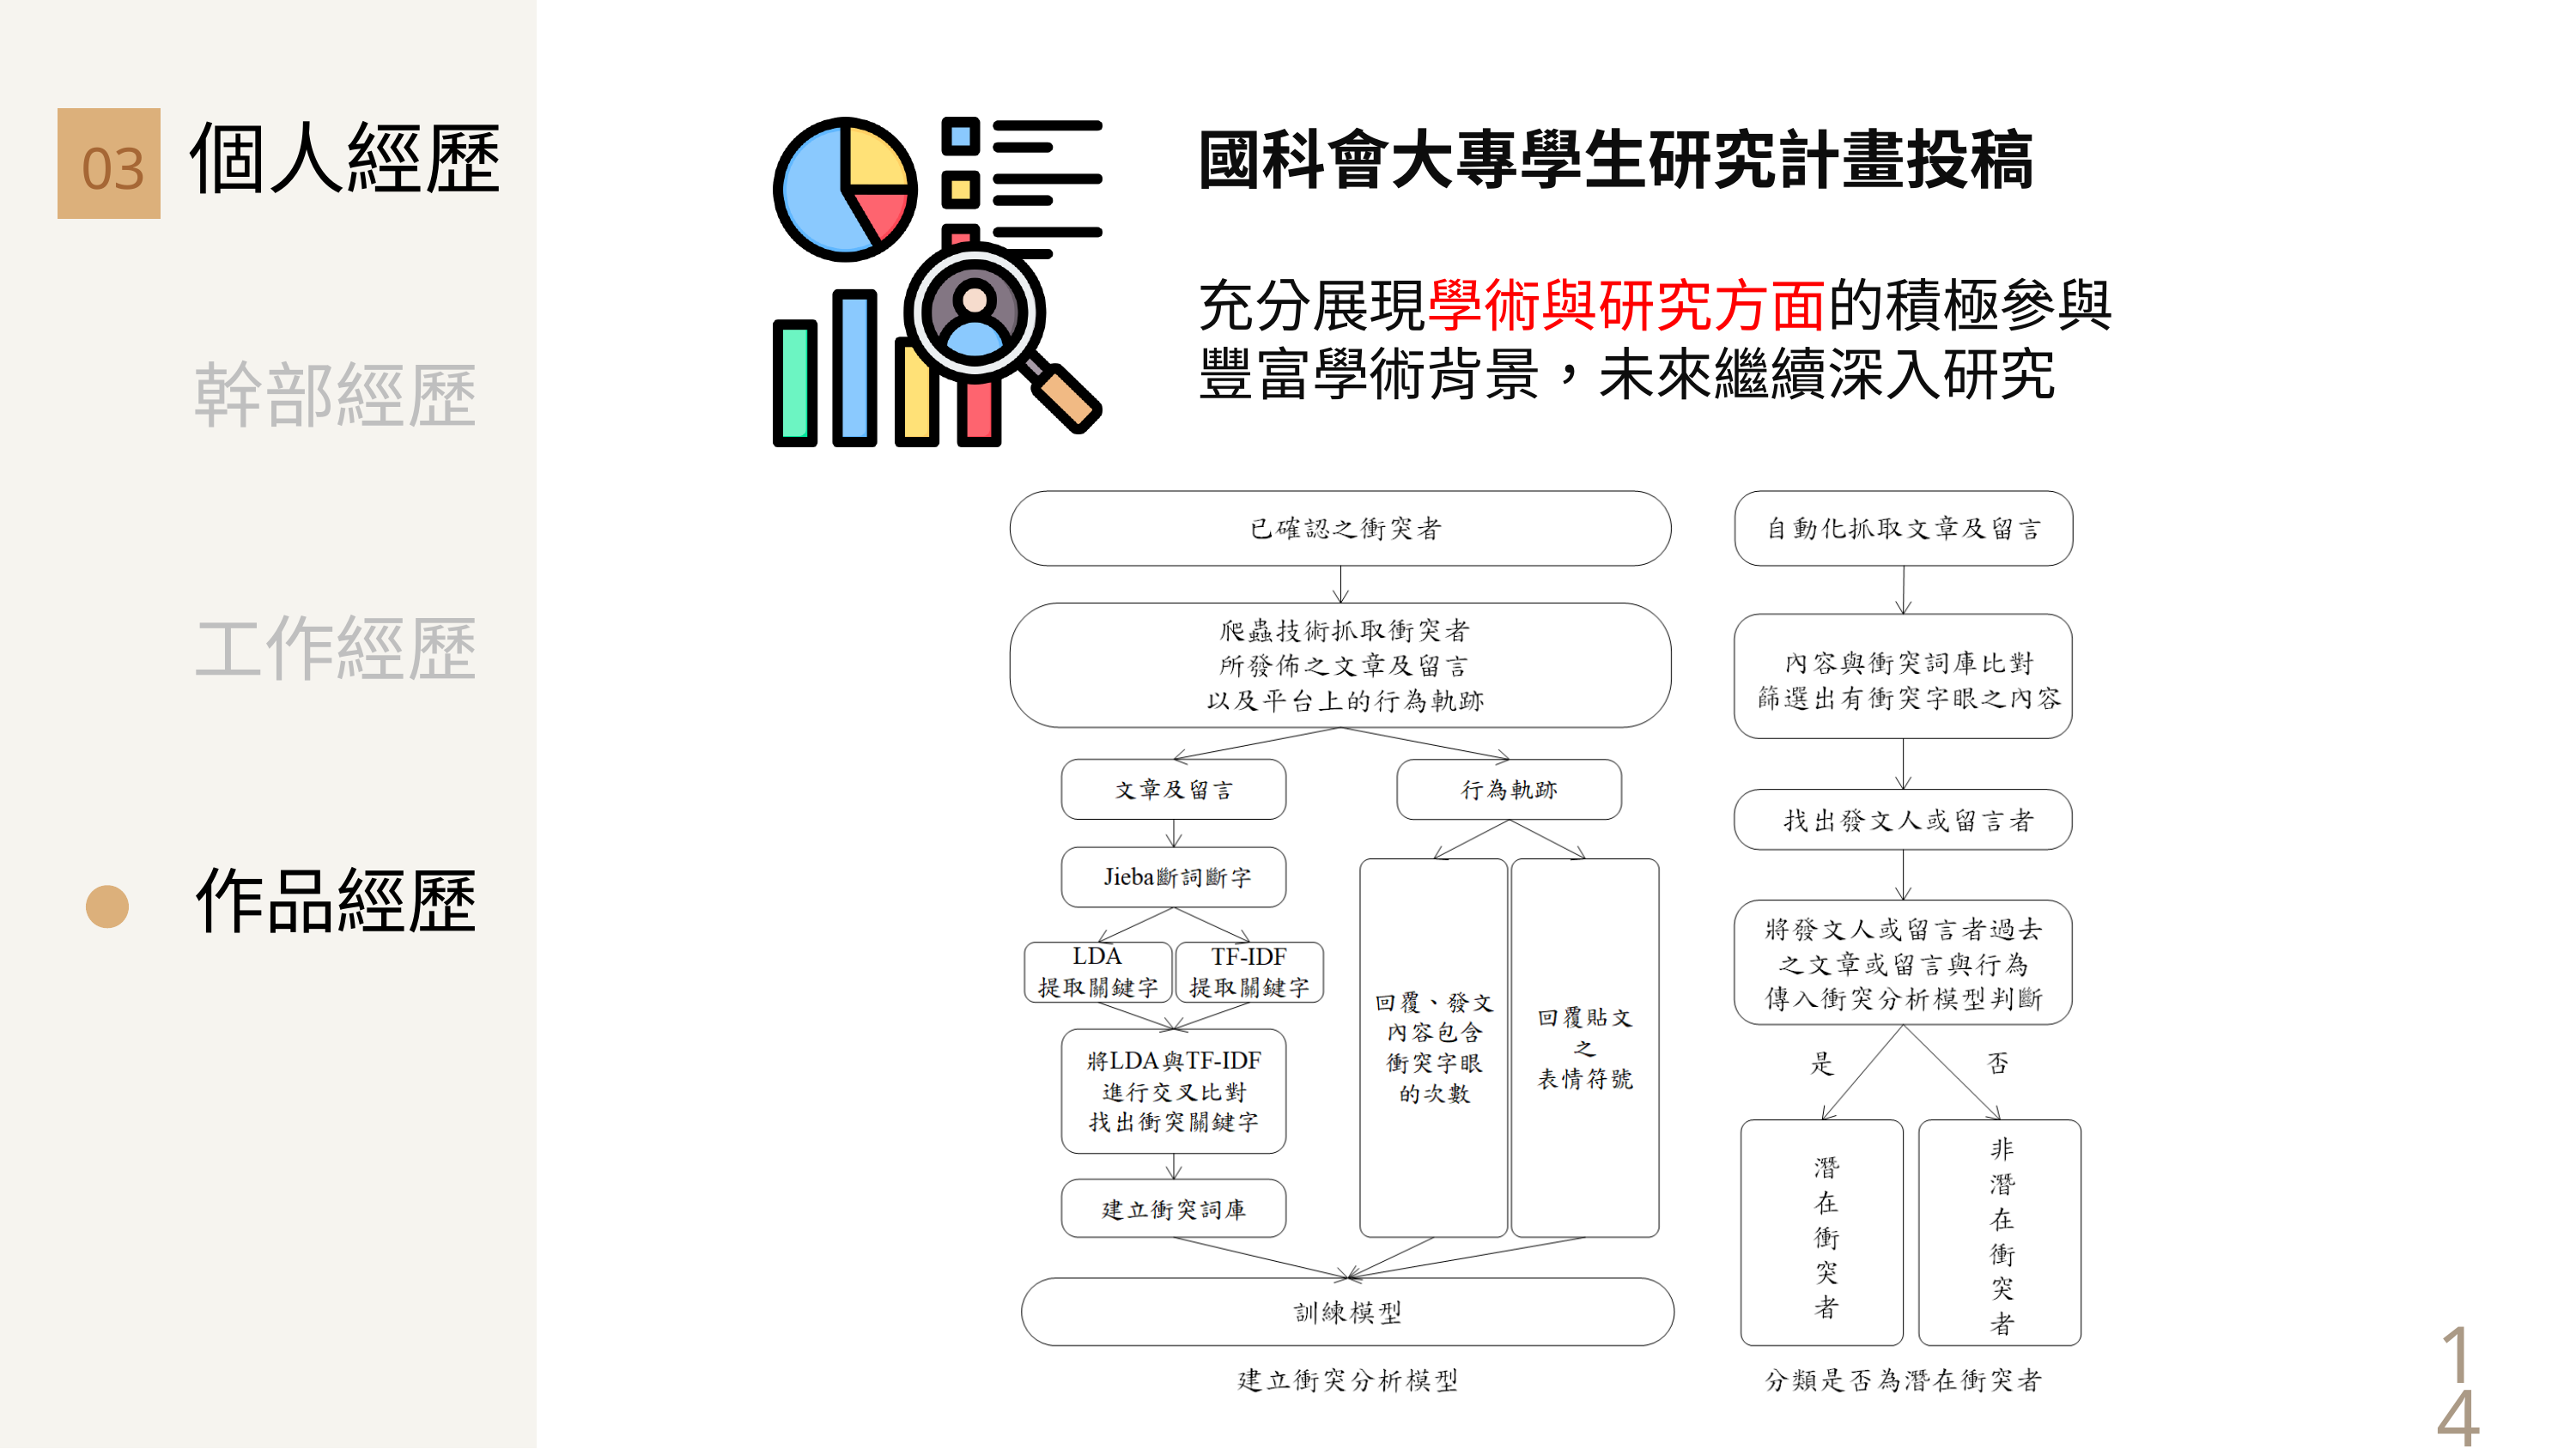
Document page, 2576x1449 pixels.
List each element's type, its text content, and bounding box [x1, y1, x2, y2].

picture [1008, 490, 2082, 1409]
text_box 14 [2436, 1336, 2518, 1449]
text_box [0, 0, 538, 1449]
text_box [57, 107, 161, 220]
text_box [772, 112, 2132, 447]
